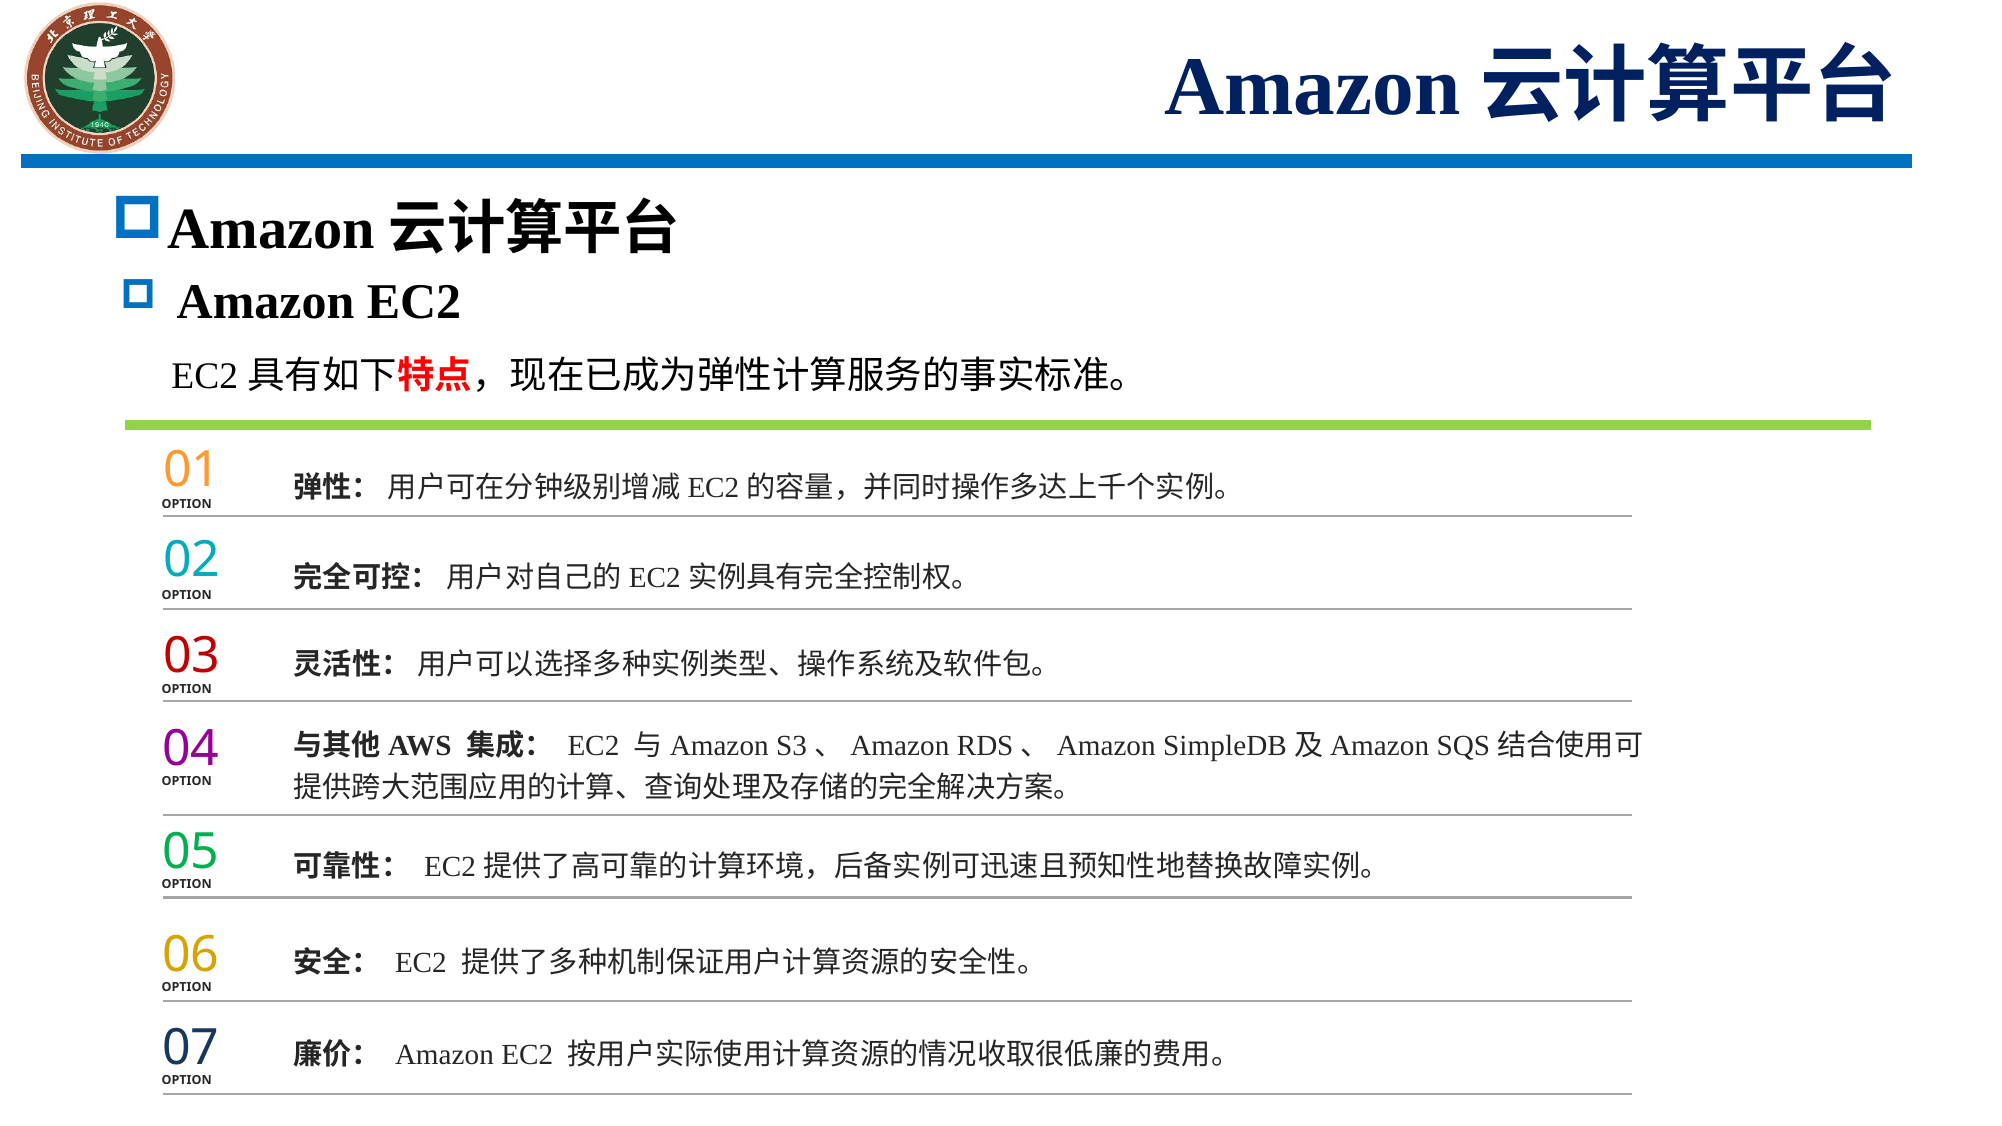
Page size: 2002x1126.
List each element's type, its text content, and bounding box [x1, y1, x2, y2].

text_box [150, 441, 1714, 1105]
text_box Amazon云计算平台 [96, 182, 695, 268]
list EC2具有如下特点，现在已成为弹性计算服务的事实标准。 [145, 342, 1176, 420]
text_box Amazon EC2 [105, 261, 477, 337]
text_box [21, 0, 1912, 167]
